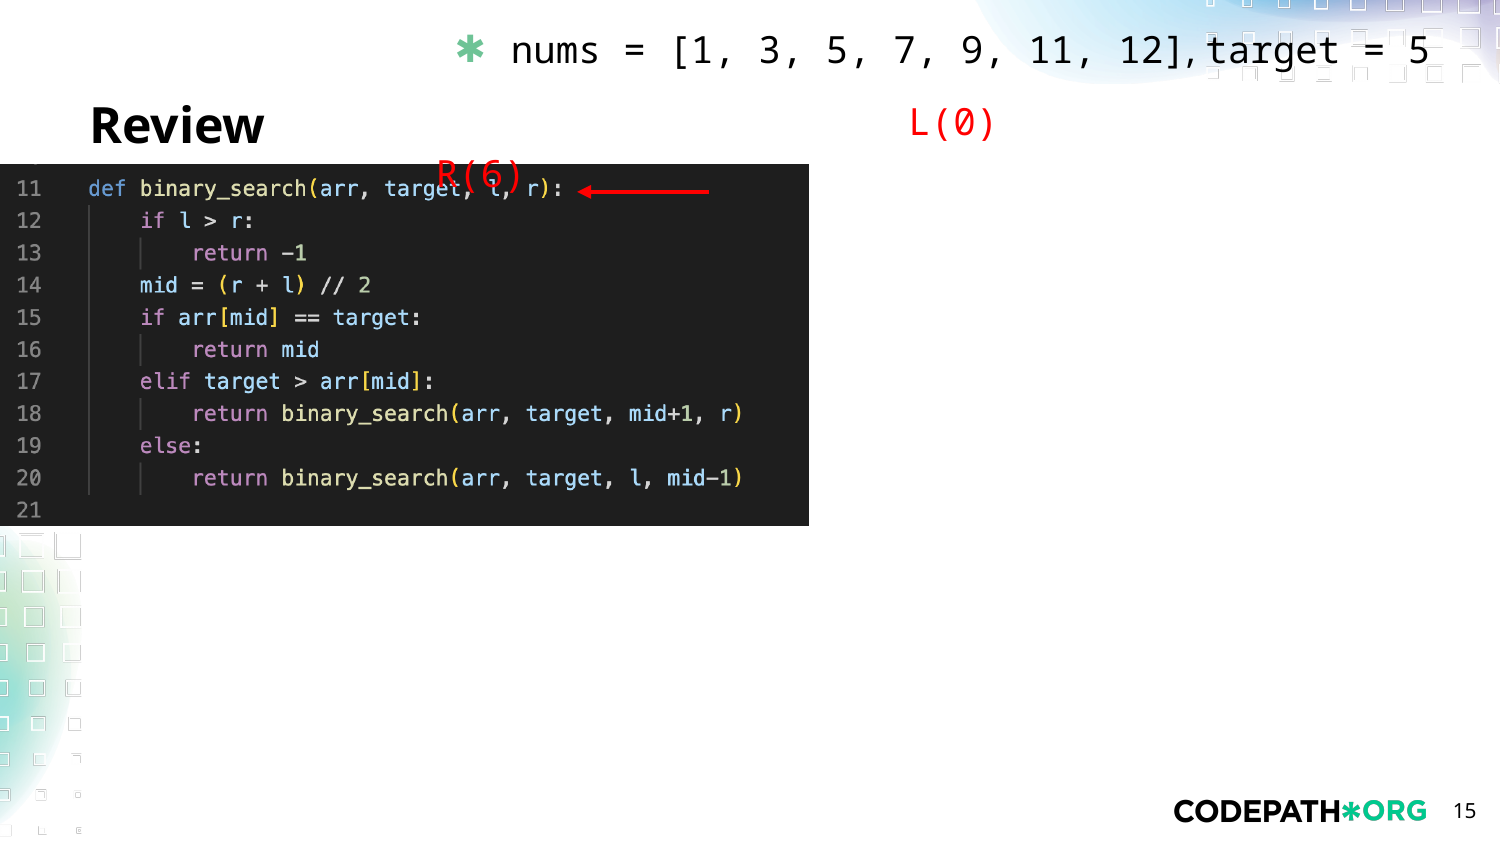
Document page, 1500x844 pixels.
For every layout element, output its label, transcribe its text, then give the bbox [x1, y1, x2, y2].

picture [950, 0, 1500, 96]
picture [1173, 799, 1401, 823]
title Review [74, 78, 420, 163]
picture [0, 164, 809, 844]
slide_number ‹#› [1401, 786, 1492, 837]
text_box nums = [1, 3, 5, 7, 9, 11, 12], target = 5 L(0) R(6) [420, 3, 1491, 210]
